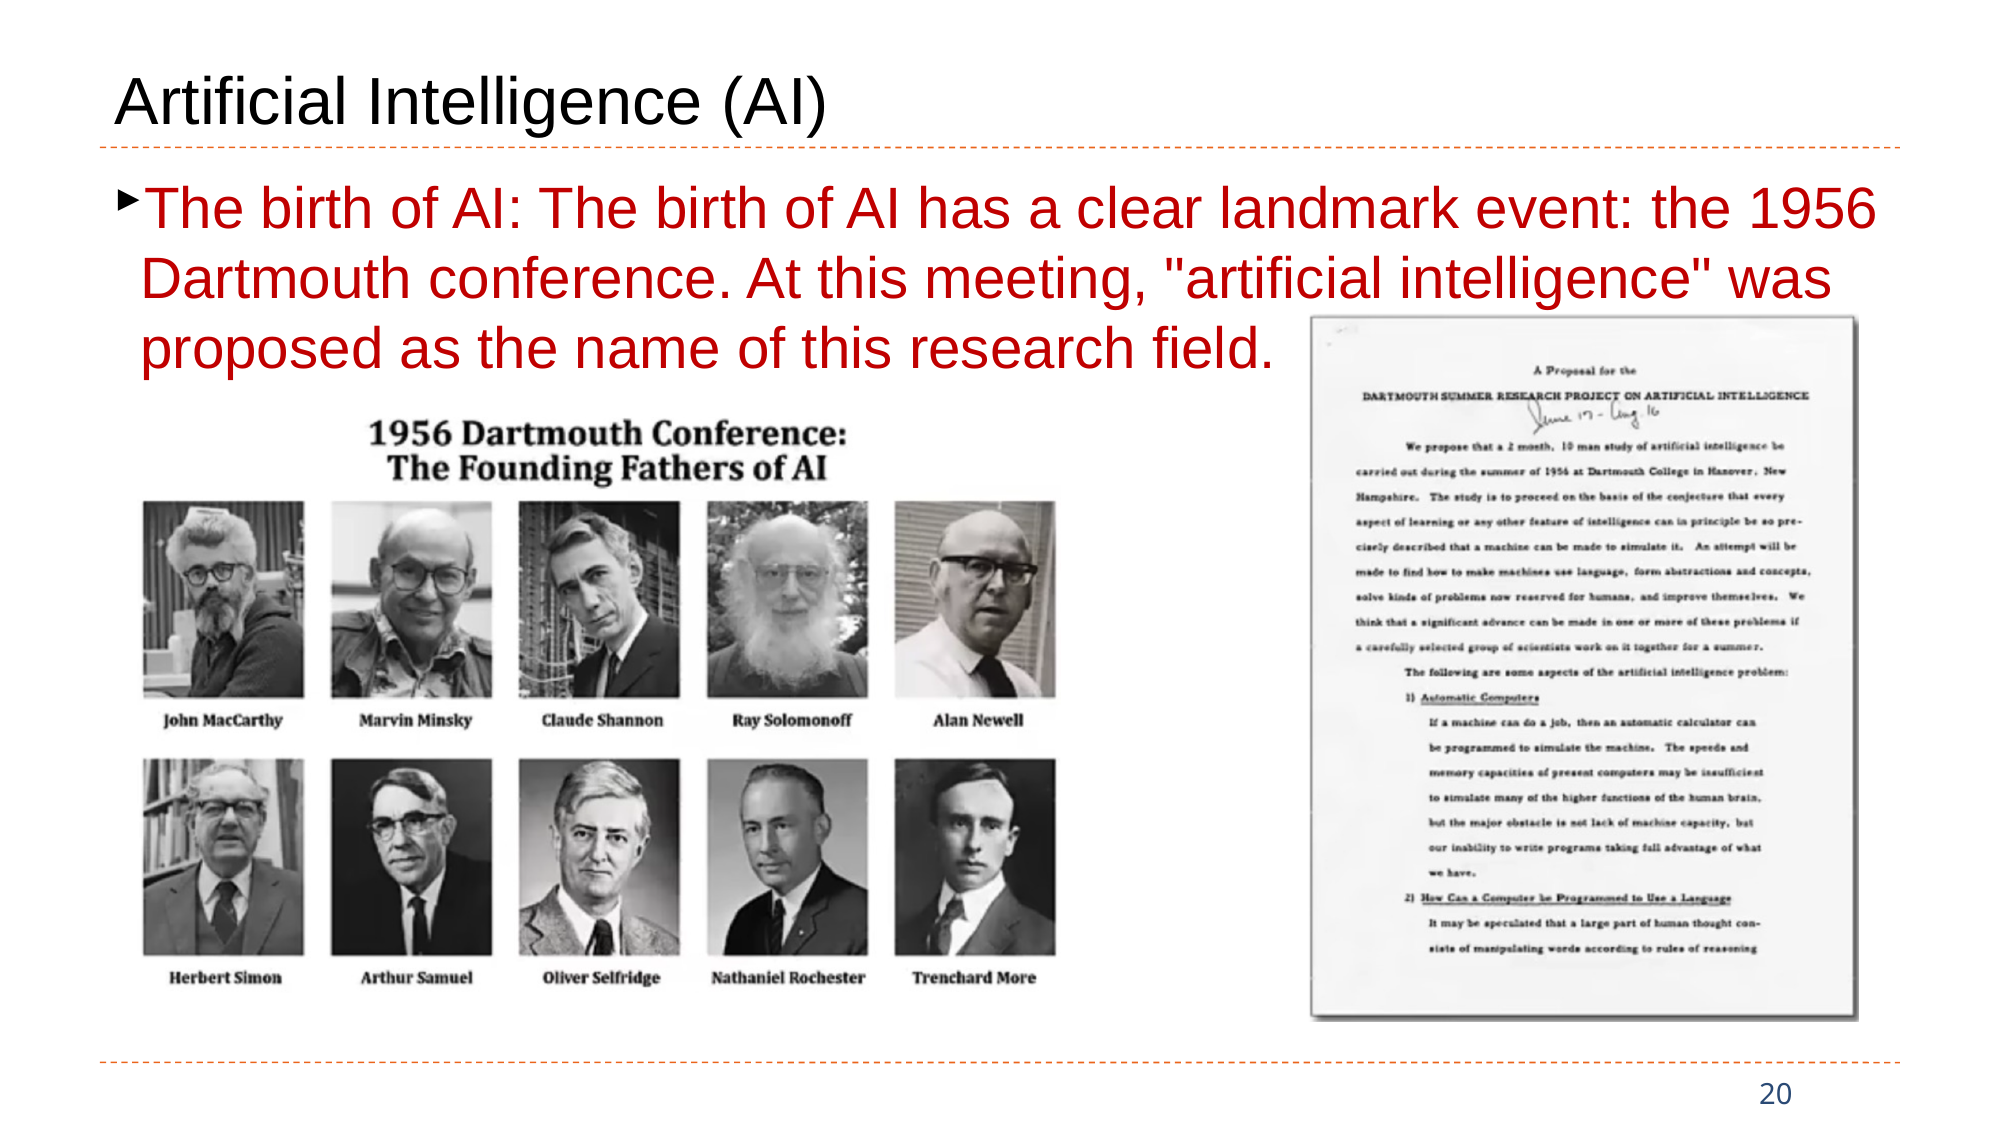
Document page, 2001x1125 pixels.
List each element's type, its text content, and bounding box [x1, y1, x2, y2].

picture [137, 412, 1061, 993]
list The birth of AI: The birth of AI has a clear landmark event: the 1956 Dartmouth conference. At this meeting, "artificial intelligence" was proposed as the name of this research field. [99, 162, 1900, 1050]
title Artificial Intelligence (AI) [99, 24, 1900, 146]
picture [1308, 312, 1859, 1022]
